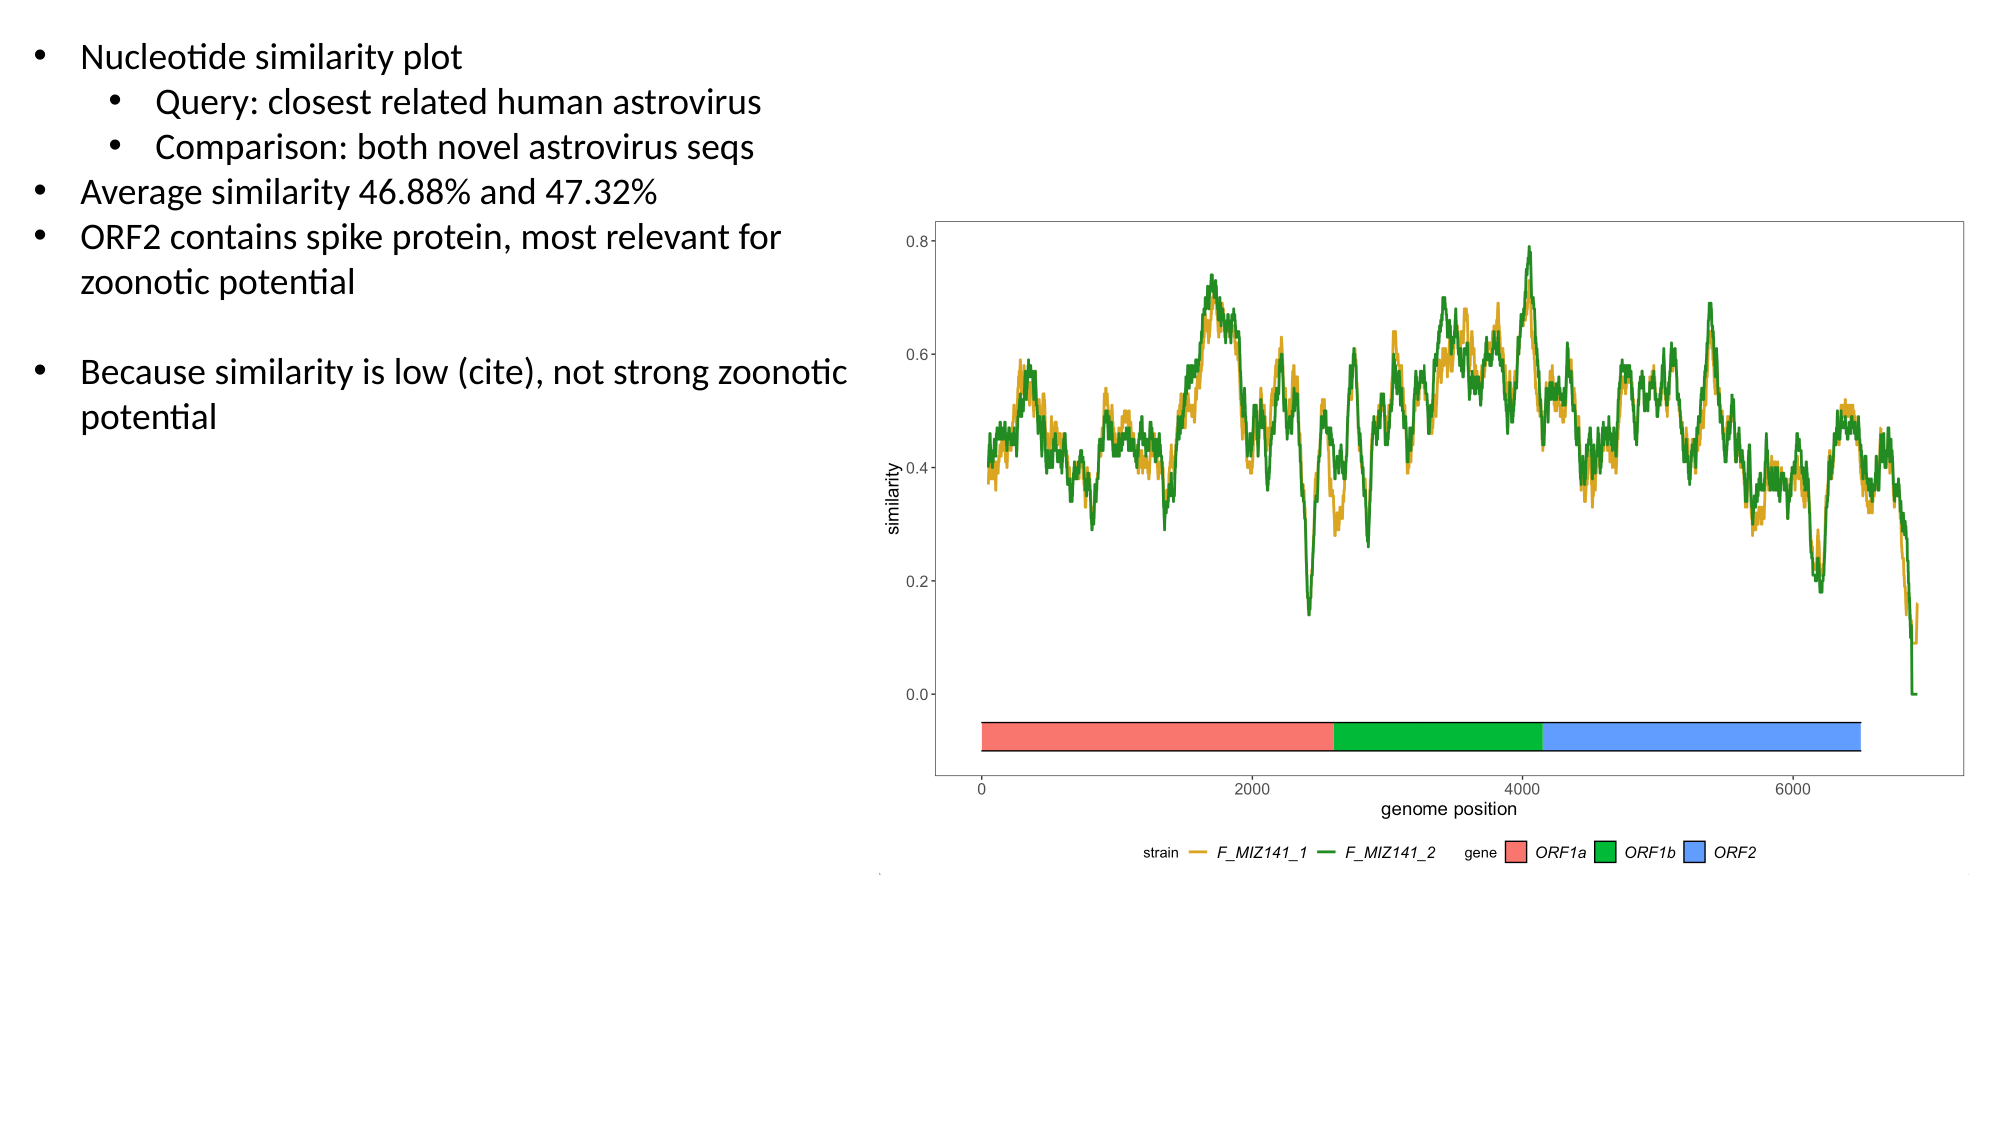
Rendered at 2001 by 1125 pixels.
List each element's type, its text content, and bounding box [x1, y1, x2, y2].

text_box Nucleotide similarity plot Query: closest related human astrovirus Comparison: both novel astrovirus seqs Average similarity 46.88% and 47.32% ORF2 contains spike protein, most relevant for zoonotic potential Because similarity is low (cite), not strong zoonotic potential [18, 24, 896, 445]
picture [879, 218, 1969, 875]
